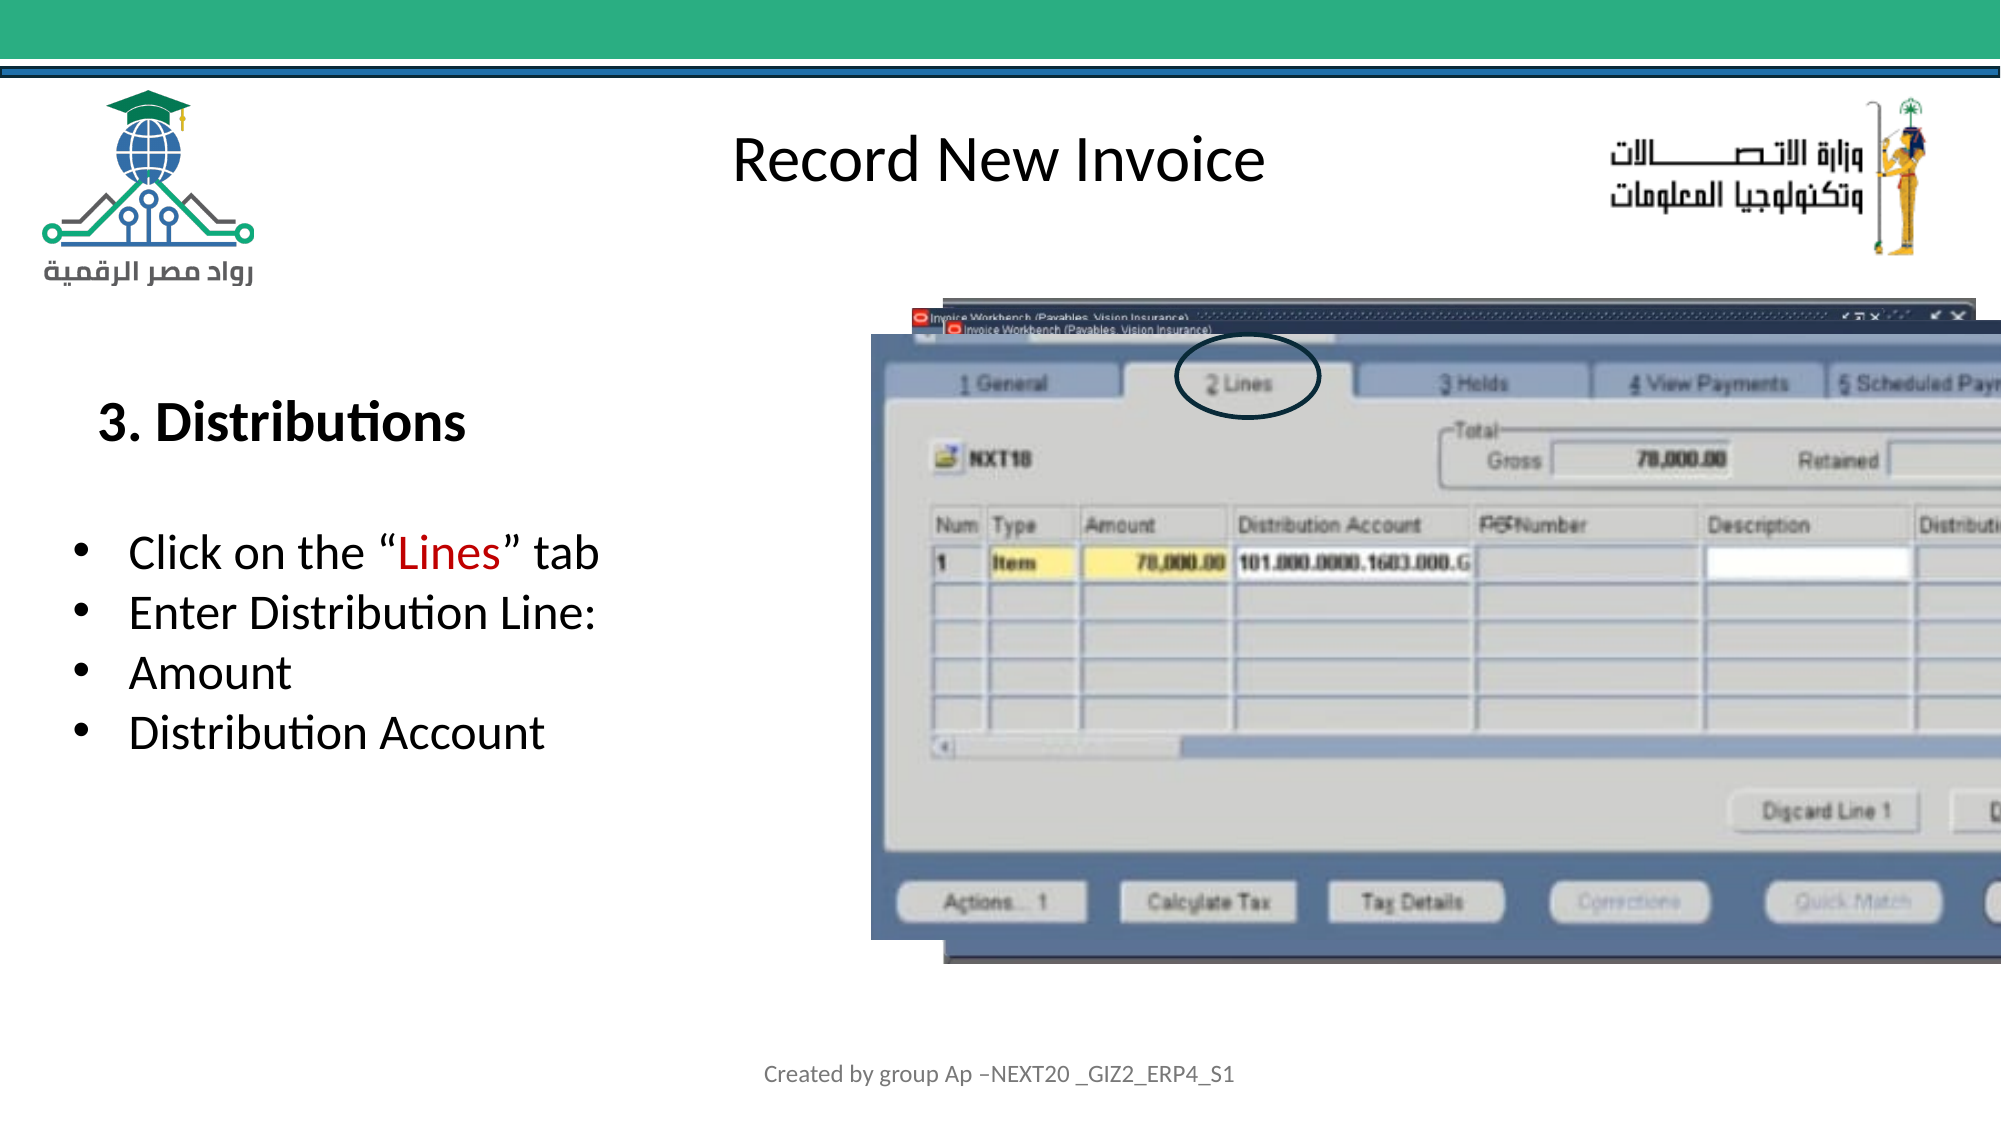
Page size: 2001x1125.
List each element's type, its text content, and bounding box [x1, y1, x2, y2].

footer Created by group Ap –NEXT20 _GIZ2_ERP4_S1 [662, 1042, 1338, 1103]
text_box Record New Invoice [514, 107, 1485, 202]
picture [870, 298, 2001, 964]
picture [1575, 84, 1958, 265]
text_box 3. Distributions [69, 375, 870, 461]
picture [42, 90, 254, 286]
text_box Click on the “Lines” tab Enter Distribution Line: Amount Distribution Account [57, 512, 870, 813]
